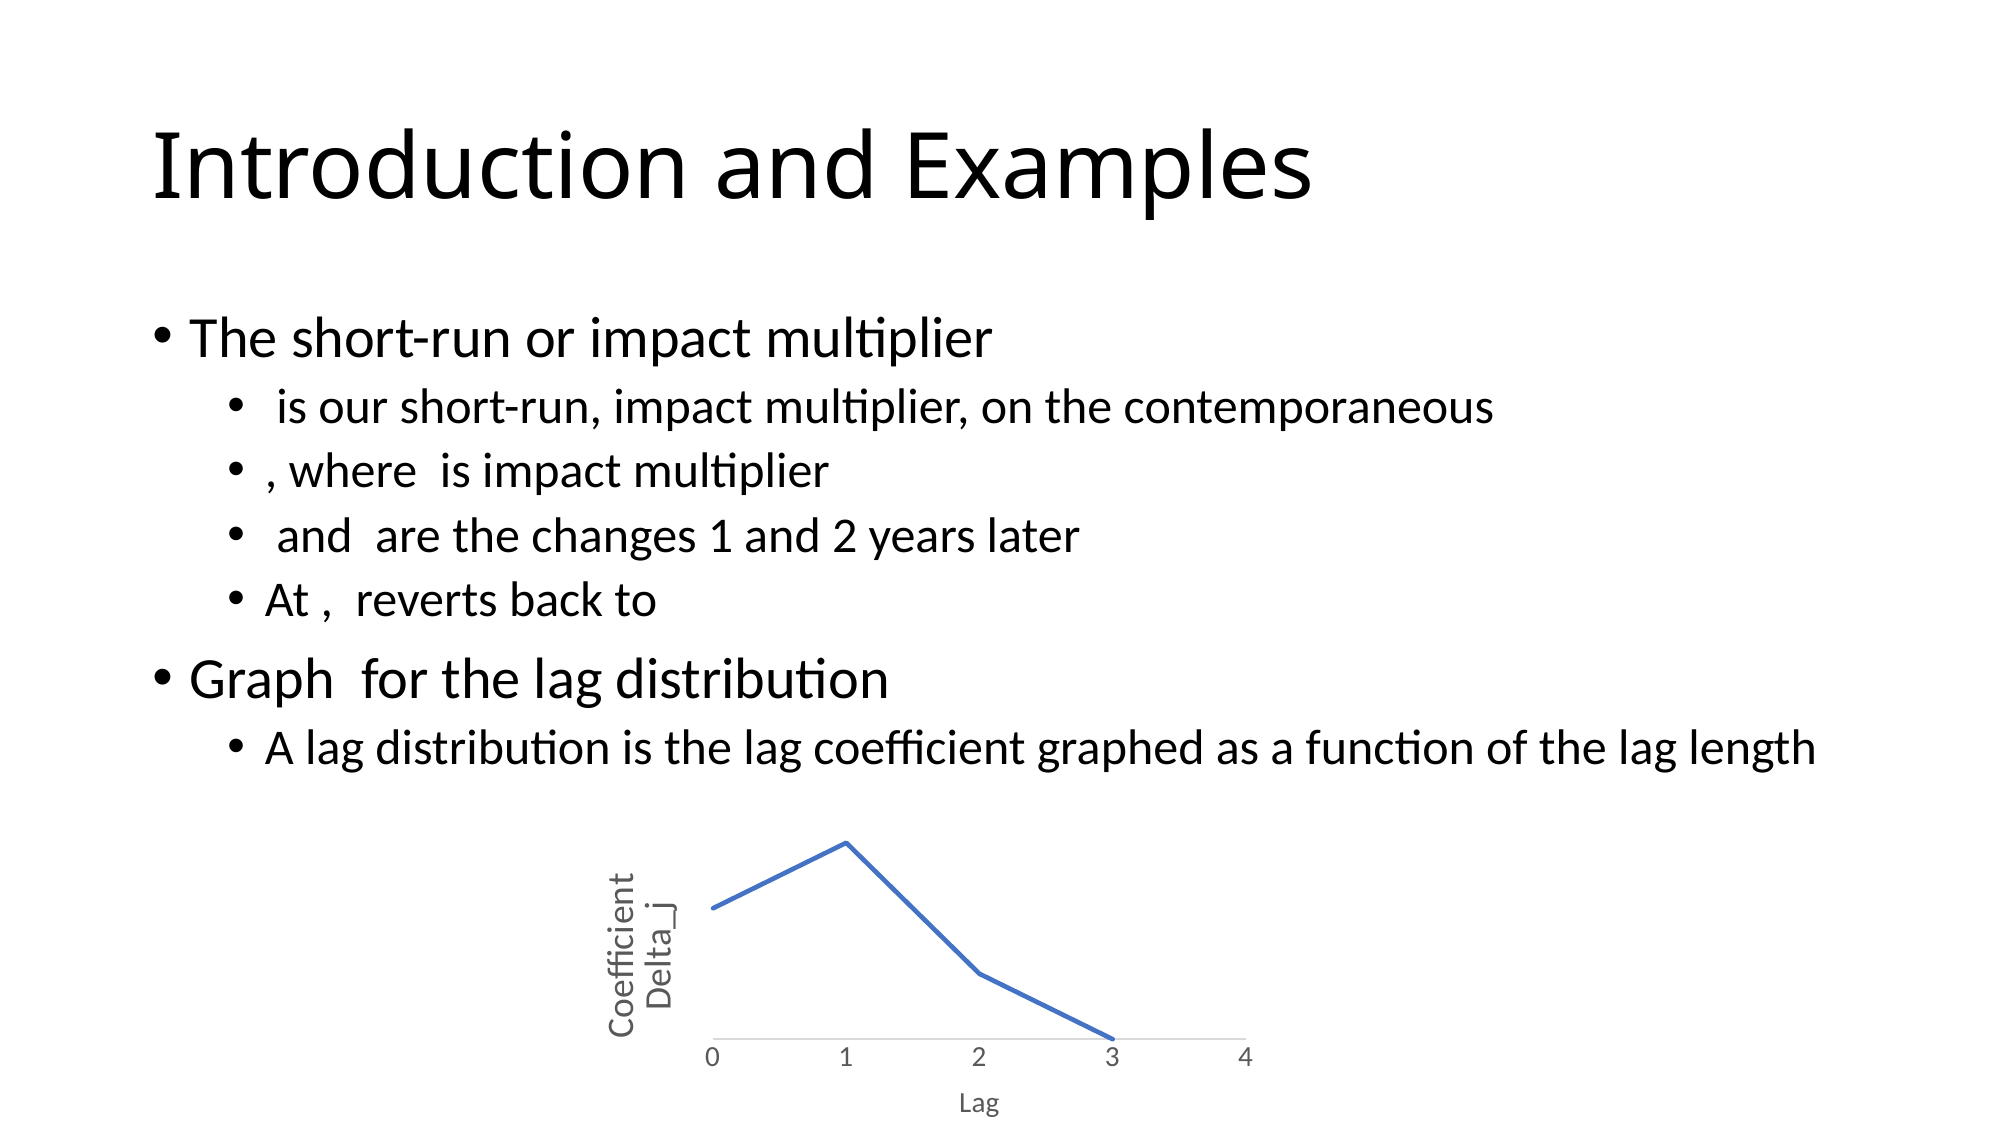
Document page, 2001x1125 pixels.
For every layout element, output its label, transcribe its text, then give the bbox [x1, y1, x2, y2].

chart [567, 823, 1268, 1125]
title Introduction and Examples [137, 59, 1863, 278]
